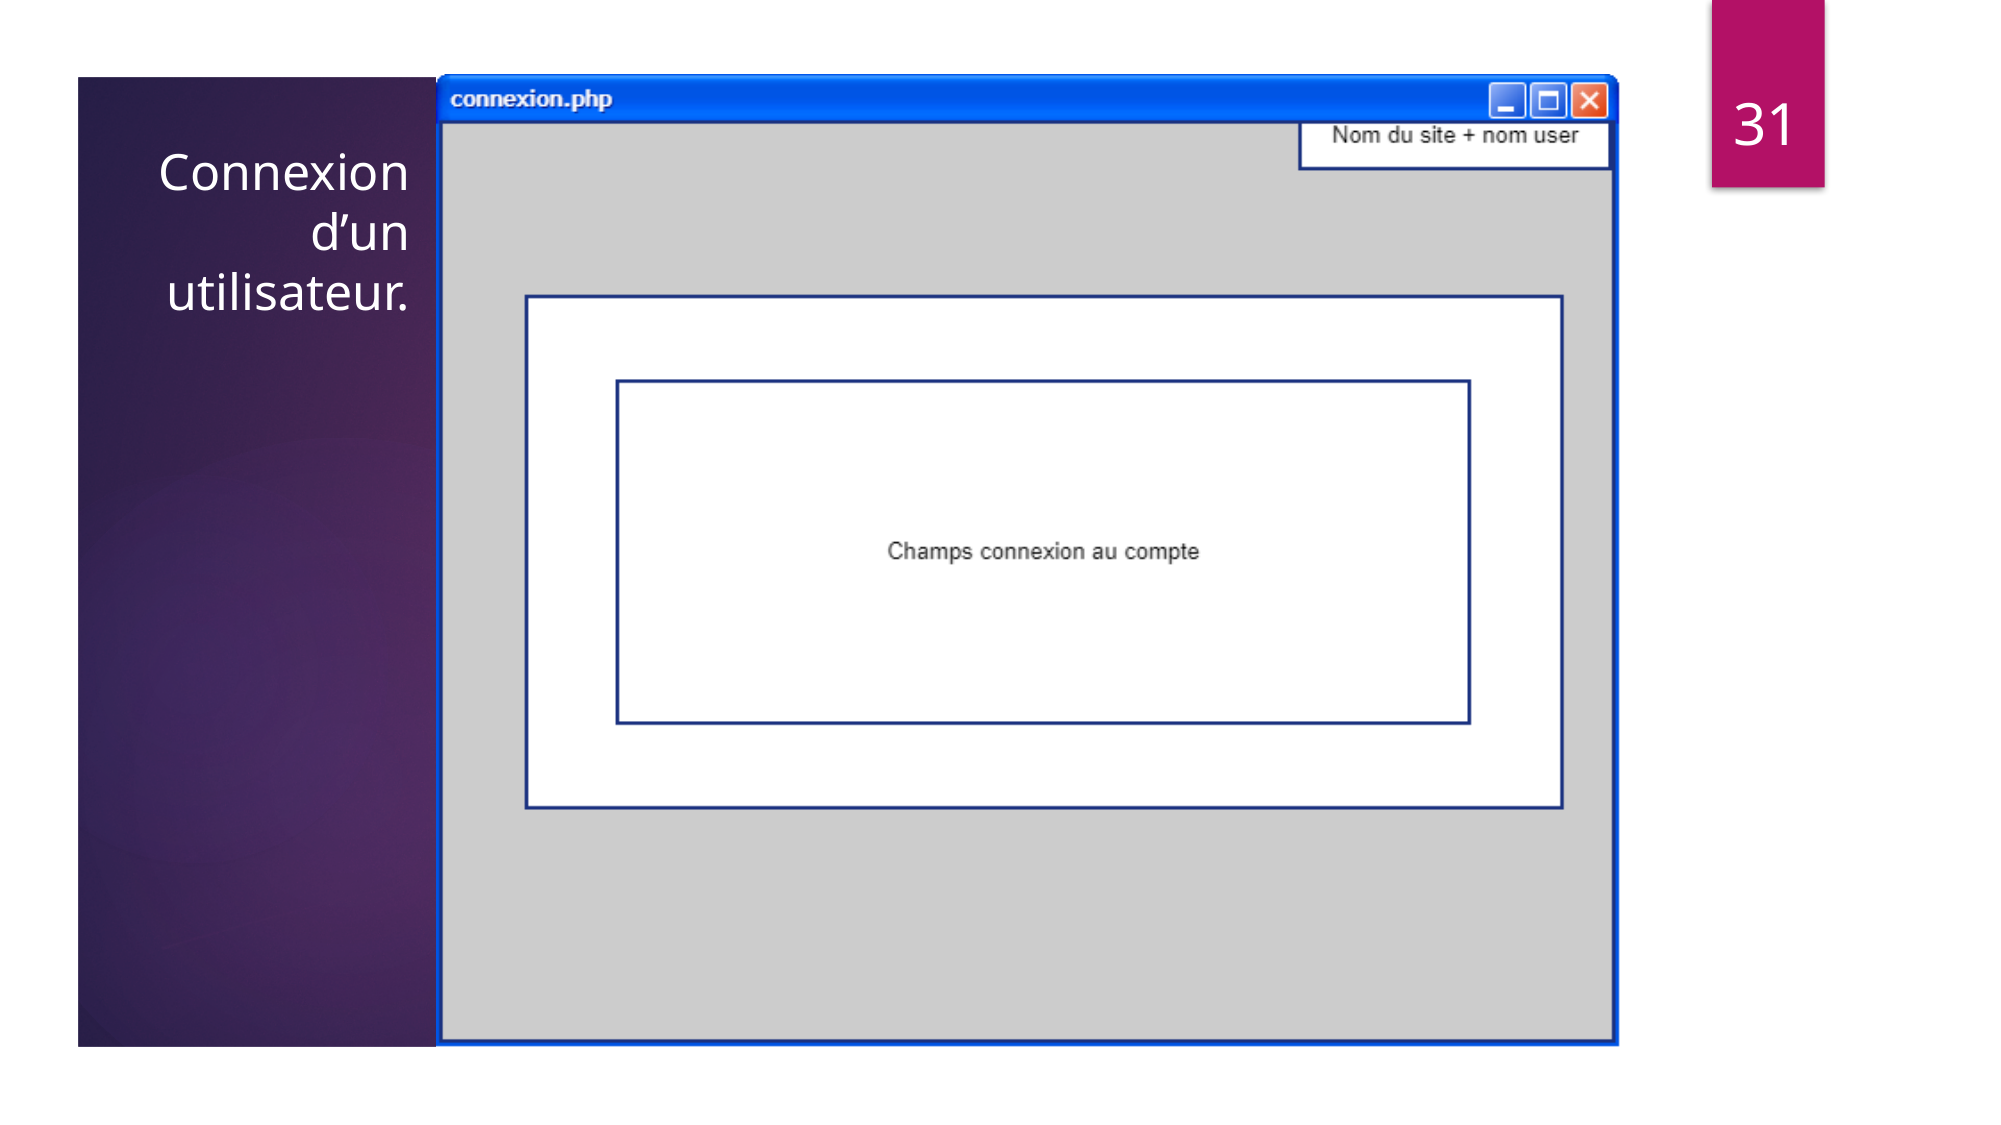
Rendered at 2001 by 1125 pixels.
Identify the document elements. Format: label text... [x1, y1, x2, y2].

text_box Connexion d’un utilisateur. [53, 133, 425, 329]
picture [436, 74, 1623, 1051]
slide_number 31 [1698, 48, 1836, 175]
